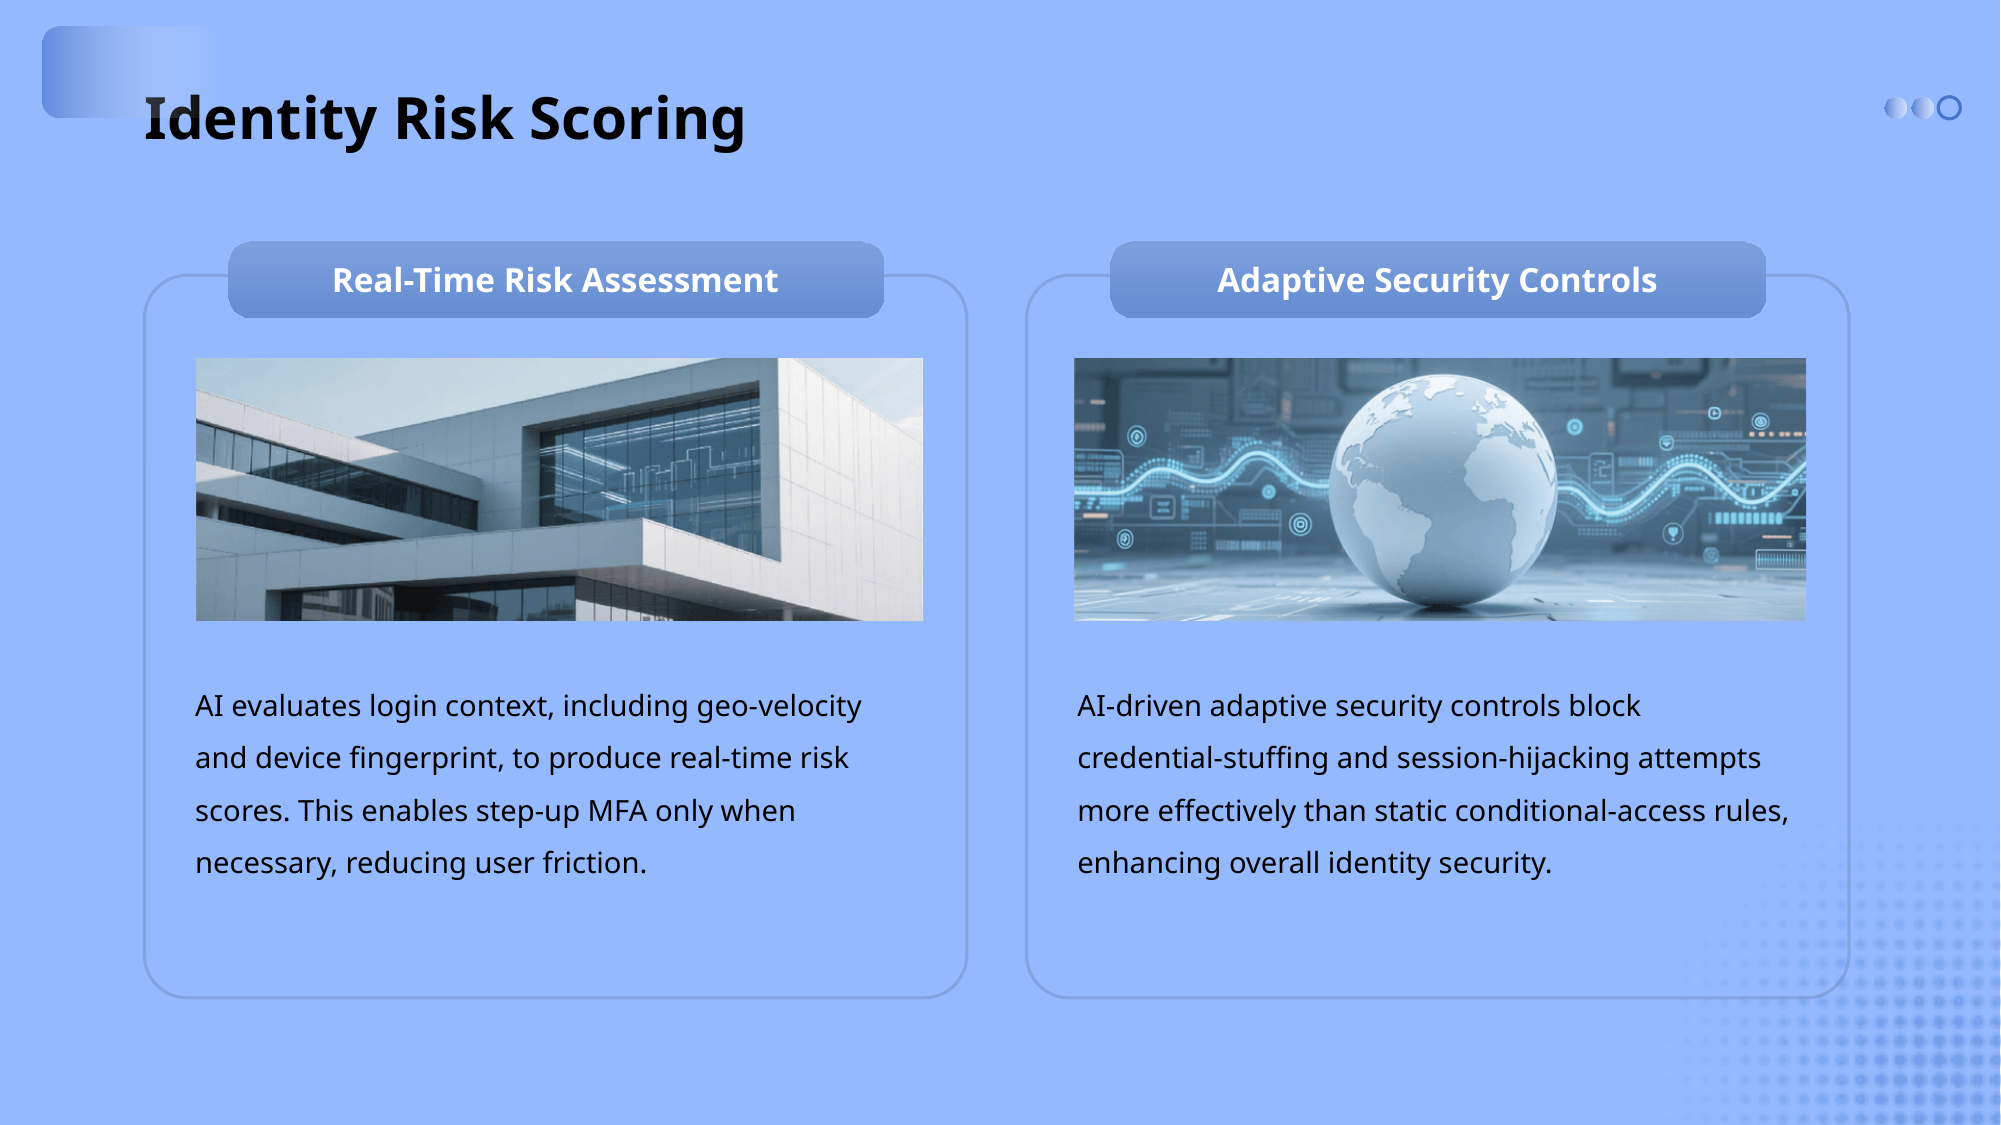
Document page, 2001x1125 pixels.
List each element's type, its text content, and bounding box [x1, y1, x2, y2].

text_box Real-Time Risk Assessment [228, 241, 884, 317]
picture [1617, 718, 2000, 1125]
picture [196, 358, 924, 621]
picture [1074, 358, 1807, 621]
text_box [1026, 275, 1849, 998]
text_box [144, 275, 967, 998]
text_box Identity Risk Scoring [129, 64, 1242, 167]
text_box Adaptive Security Controls [1110, 241, 1766, 317]
text_box [42, 26, 219, 118]
text_box [1911, 96, 1934, 119]
text_box [1884, 96, 1907, 119]
text_box AI evaluates login context, including geo-velocity and device fingerprint, to produce real-time risk scores. This enables step-up MFA only when necessary, reducing user friction. [180, 662, 924, 857]
text_box [1938, 96, 1961, 119]
text_box AI-driven adaptive security controls block credential-stuffing and session-hijacking attempts more effectively than static conditional-access rules, enhancing overall identity security. [1062, 662, 1807, 857]
